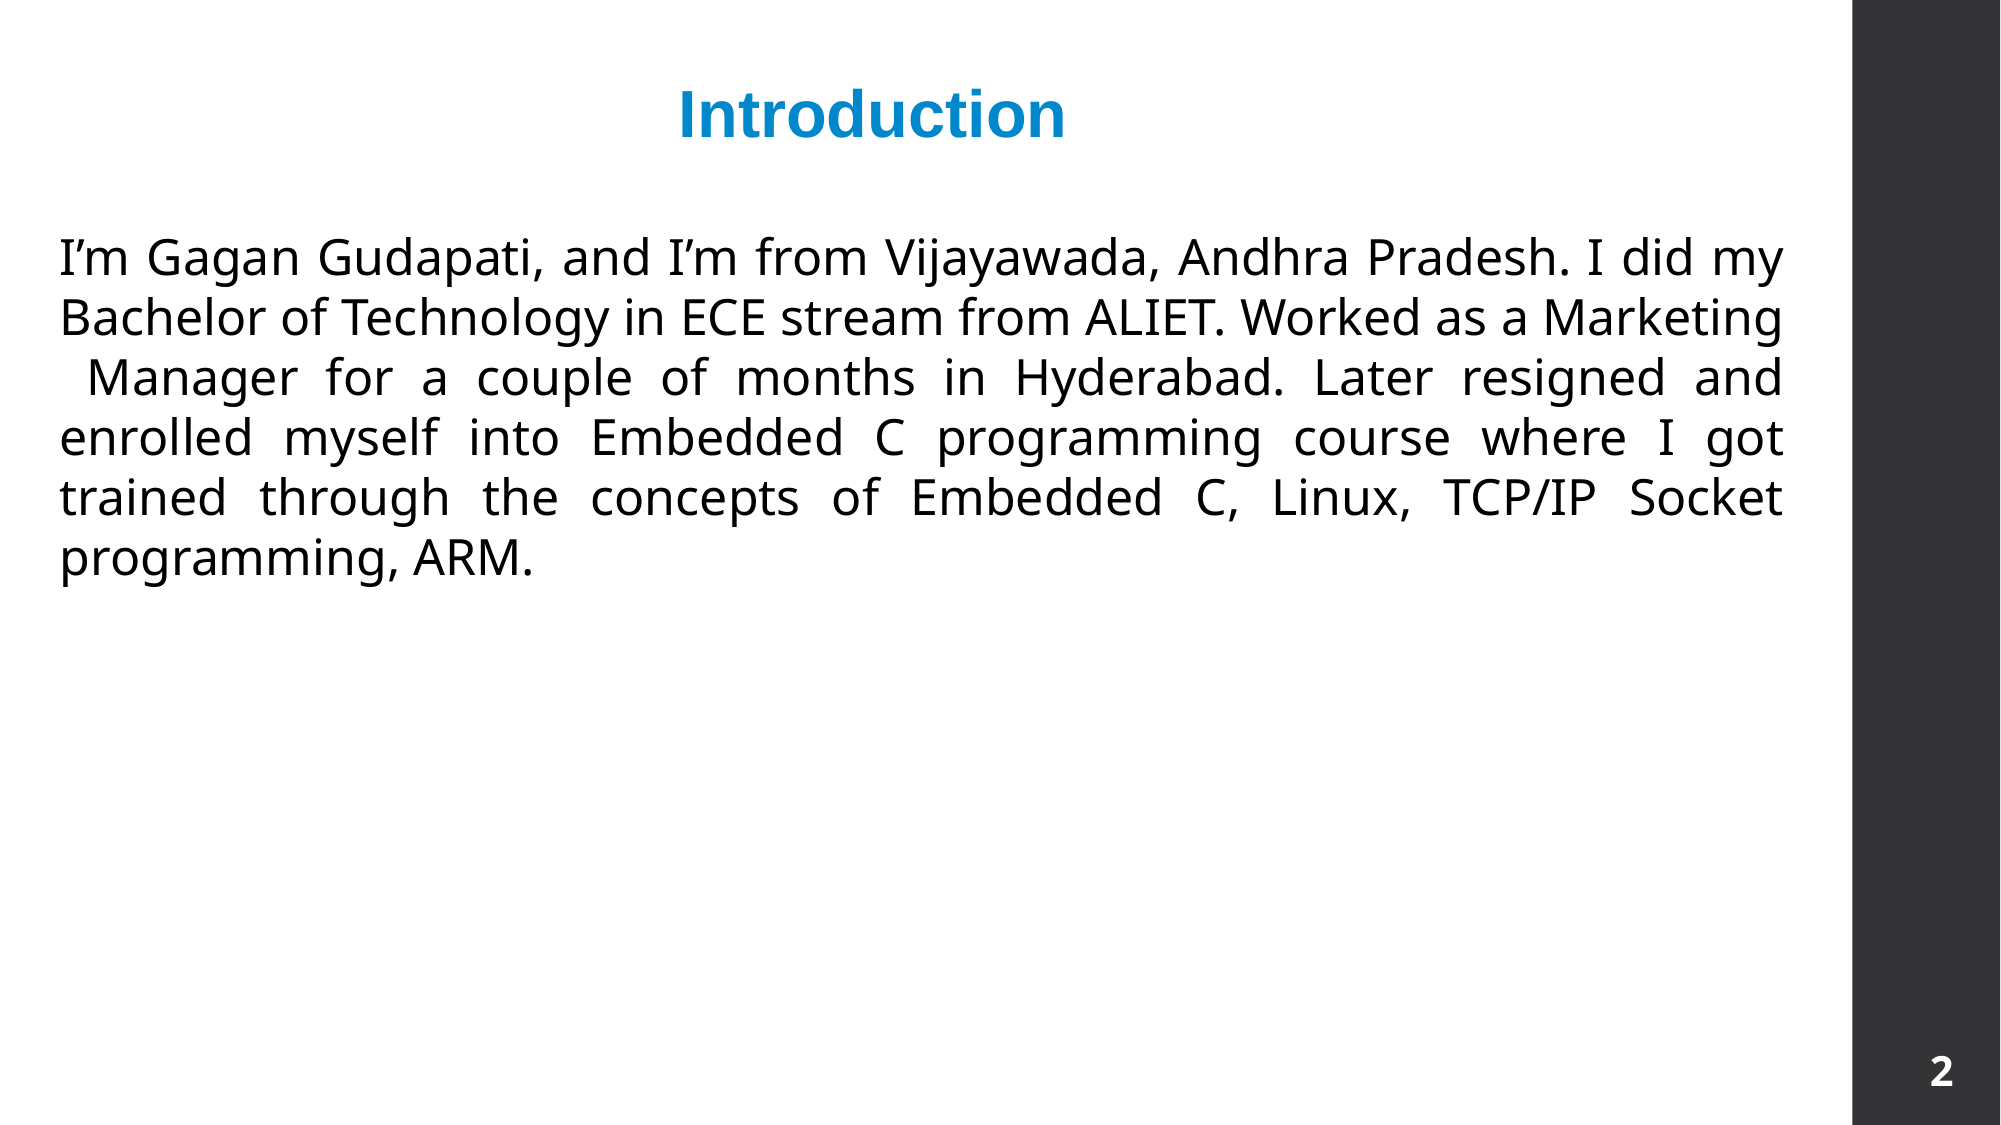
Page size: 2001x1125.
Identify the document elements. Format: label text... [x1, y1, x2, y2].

slide_number 2 [1489, 958, 1970, 1125]
text_box I’m Gagan Gudapati, and I’m from Vijayawada, Andhra Pradesh. I did my Bachelor of Technology in ECE stream from ALIET. Worked as a Marketing Manager for a couple of months in Hyderabad. Later resigned and enrolled myself into Embedded C programming course where I got trained through the concepts of Embedded C, Linux, TCP/IP Socket programming, ARM. [44, 218, 1800, 654]
text_box Introduction [44, 71, 1703, 152]
